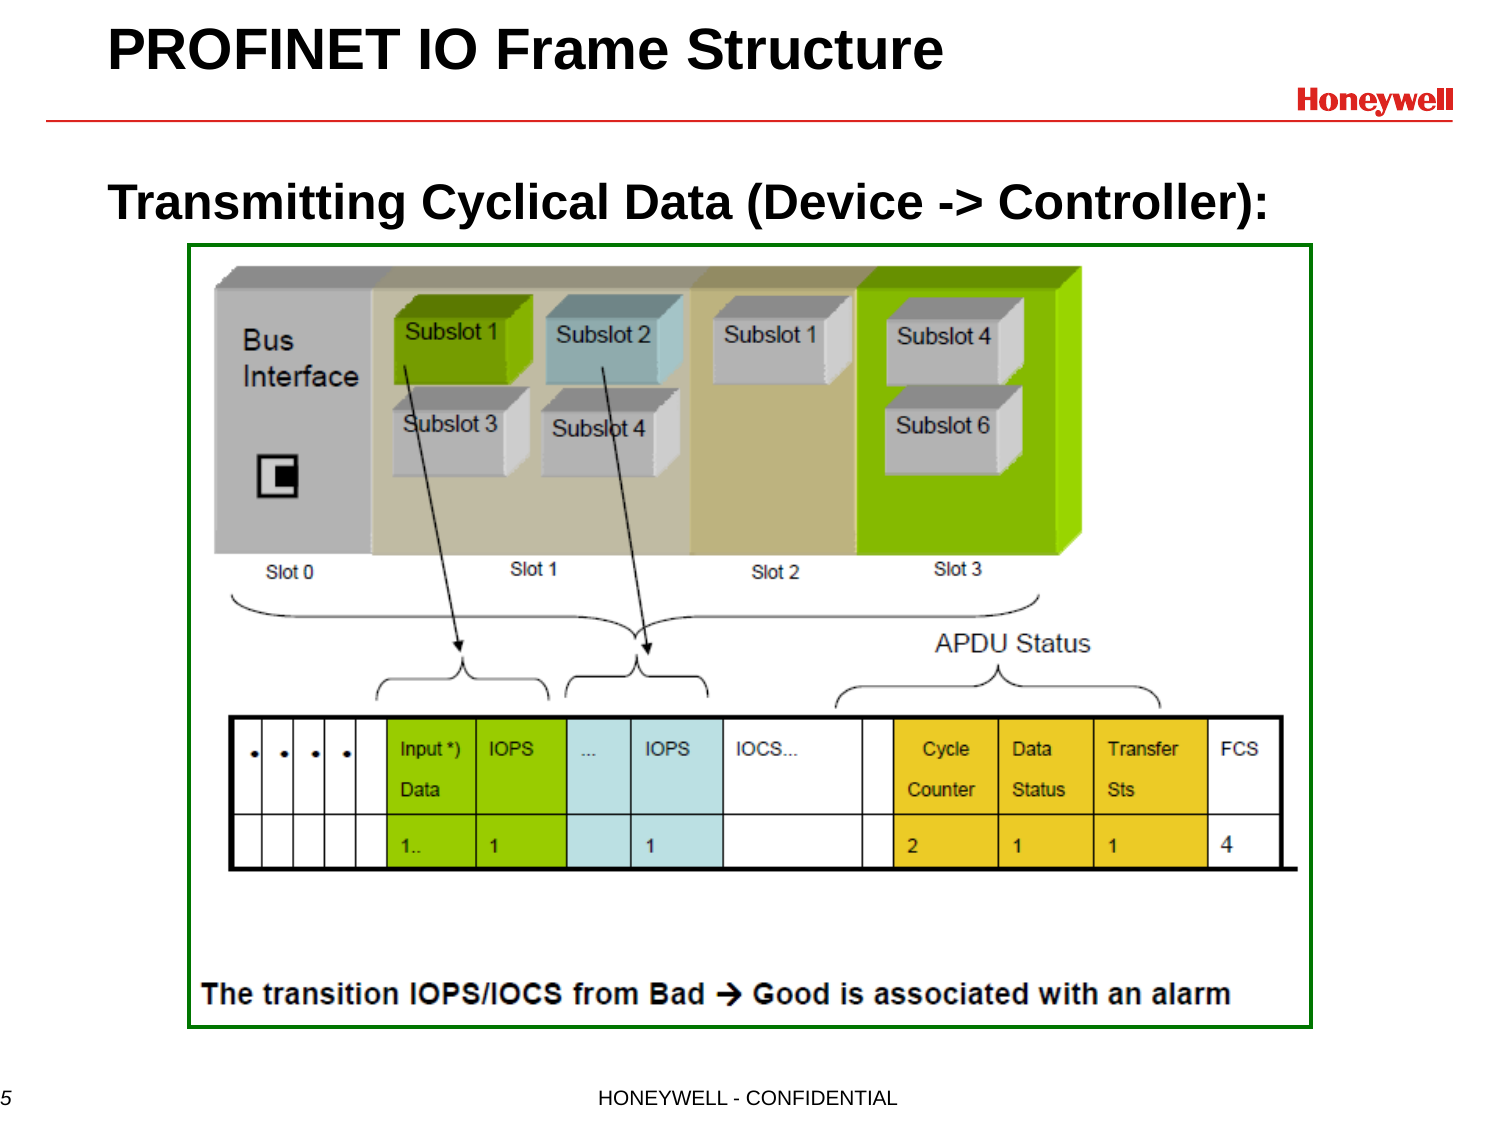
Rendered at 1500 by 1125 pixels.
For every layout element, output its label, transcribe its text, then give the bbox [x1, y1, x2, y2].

title PROFINET IO Frame Structure [91, 16, 1405, 95]
picture [191, 246, 1309, 1026]
list Transmitting Cyclical Data (Device -> Controller): [91, 162, 1405, 989]
